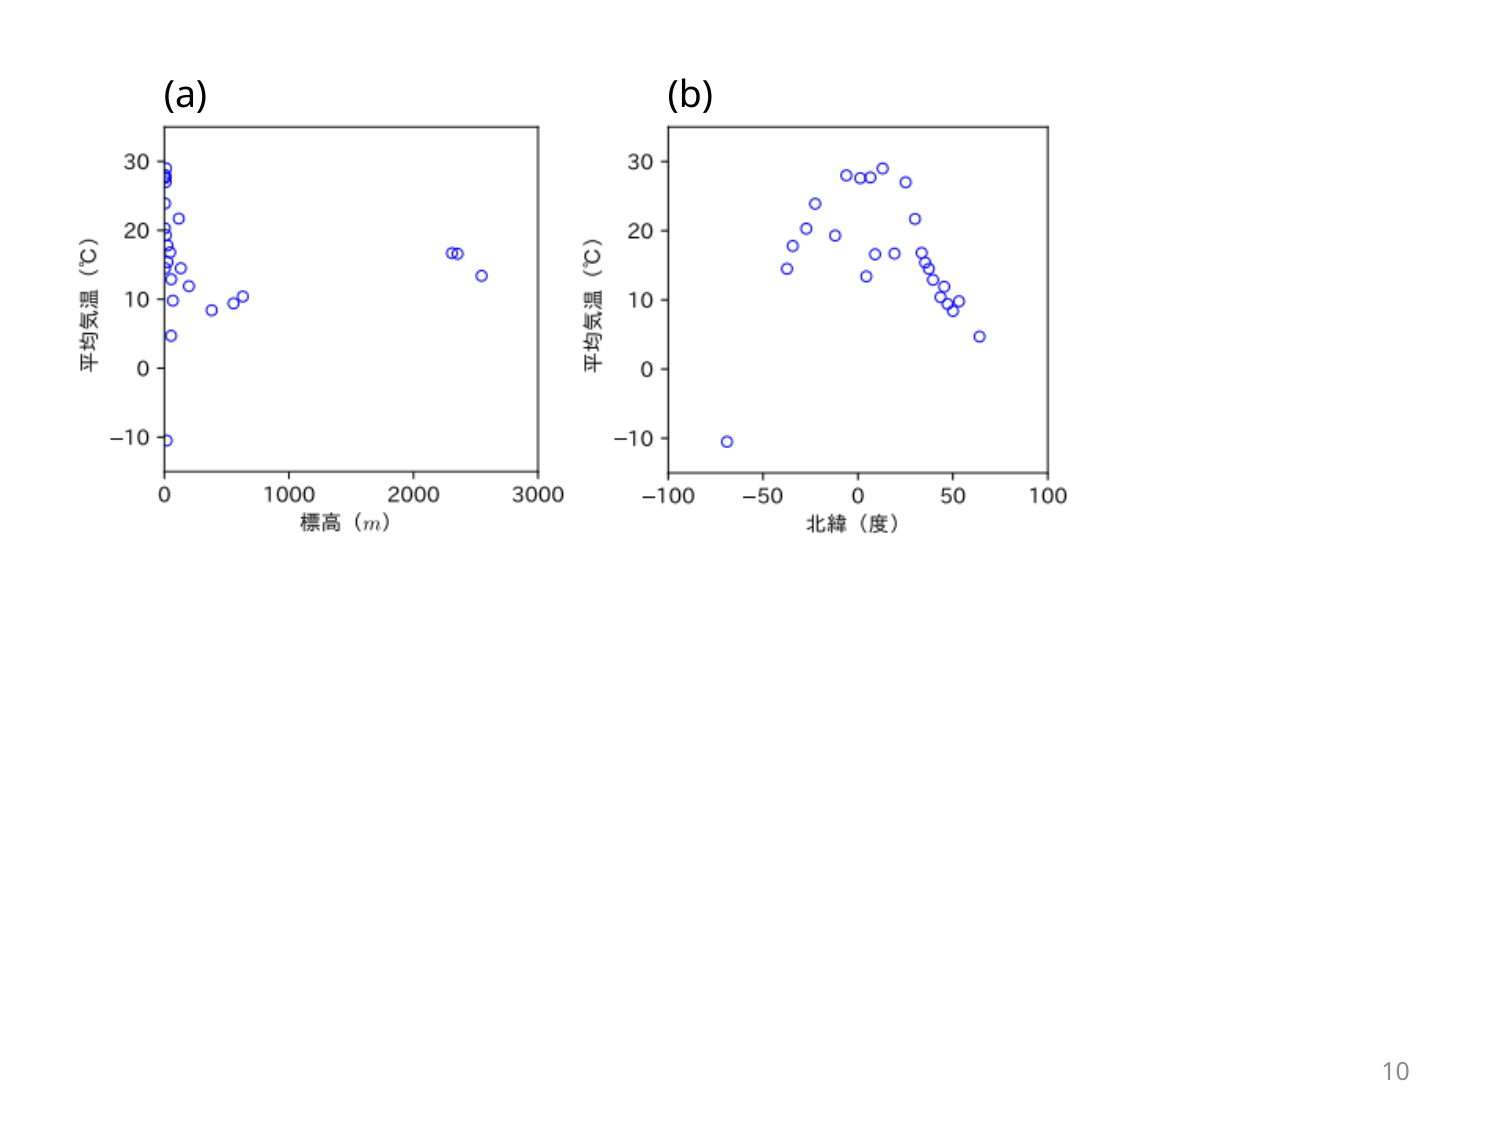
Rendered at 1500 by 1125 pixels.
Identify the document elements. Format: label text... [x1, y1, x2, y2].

picture [51, 97, 1096, 563]
text_box (b) [653, 62, 729, 96]
text_box (a) [148, 62, 223, 96]
slide_number 10 [1074, 1042, 1425, 1103]
